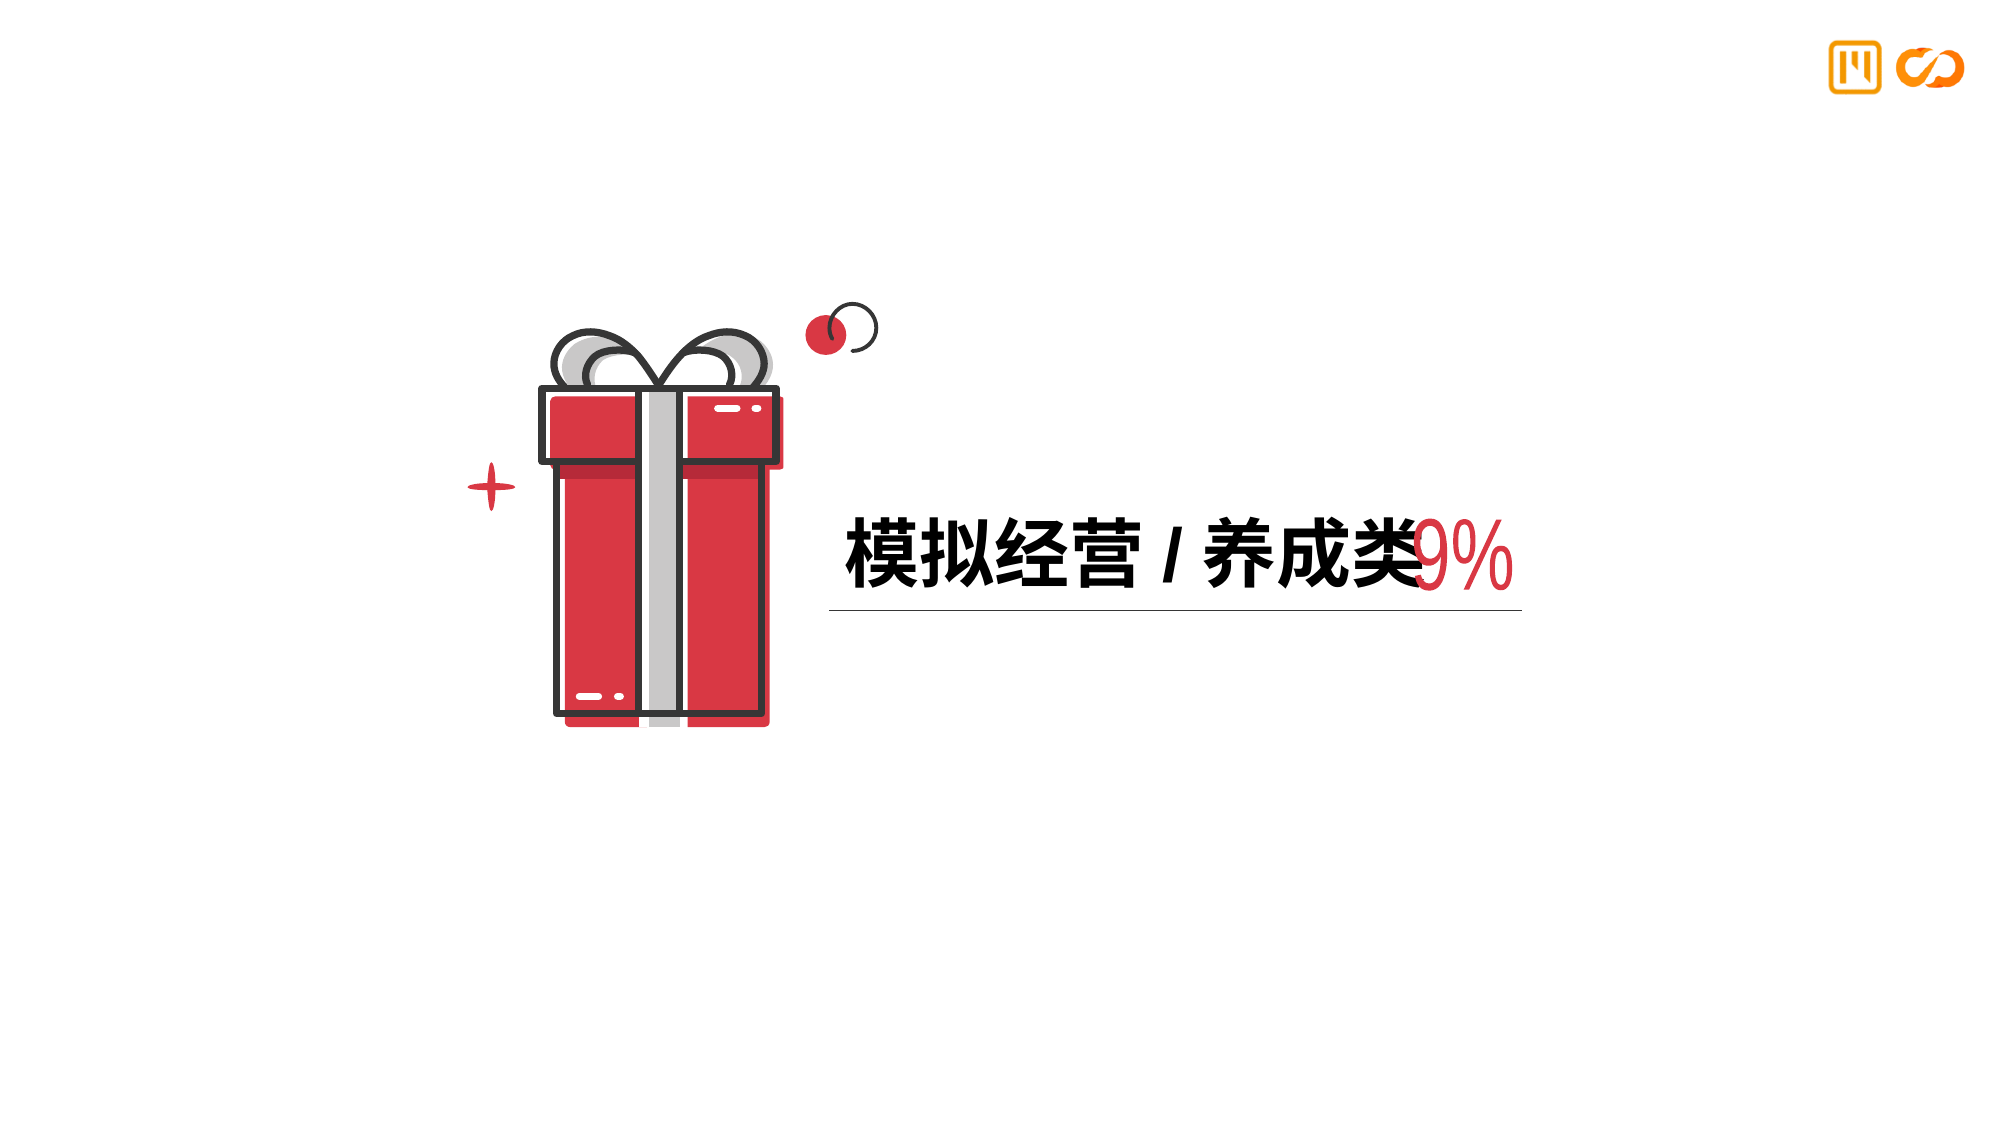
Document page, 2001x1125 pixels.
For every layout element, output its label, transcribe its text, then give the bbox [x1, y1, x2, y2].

title 模拟经营/养成类 [829, 458, 1719, 606]
picture [1889, 22, 1970, 113]
picture [1822, 33, 1884, 96]
